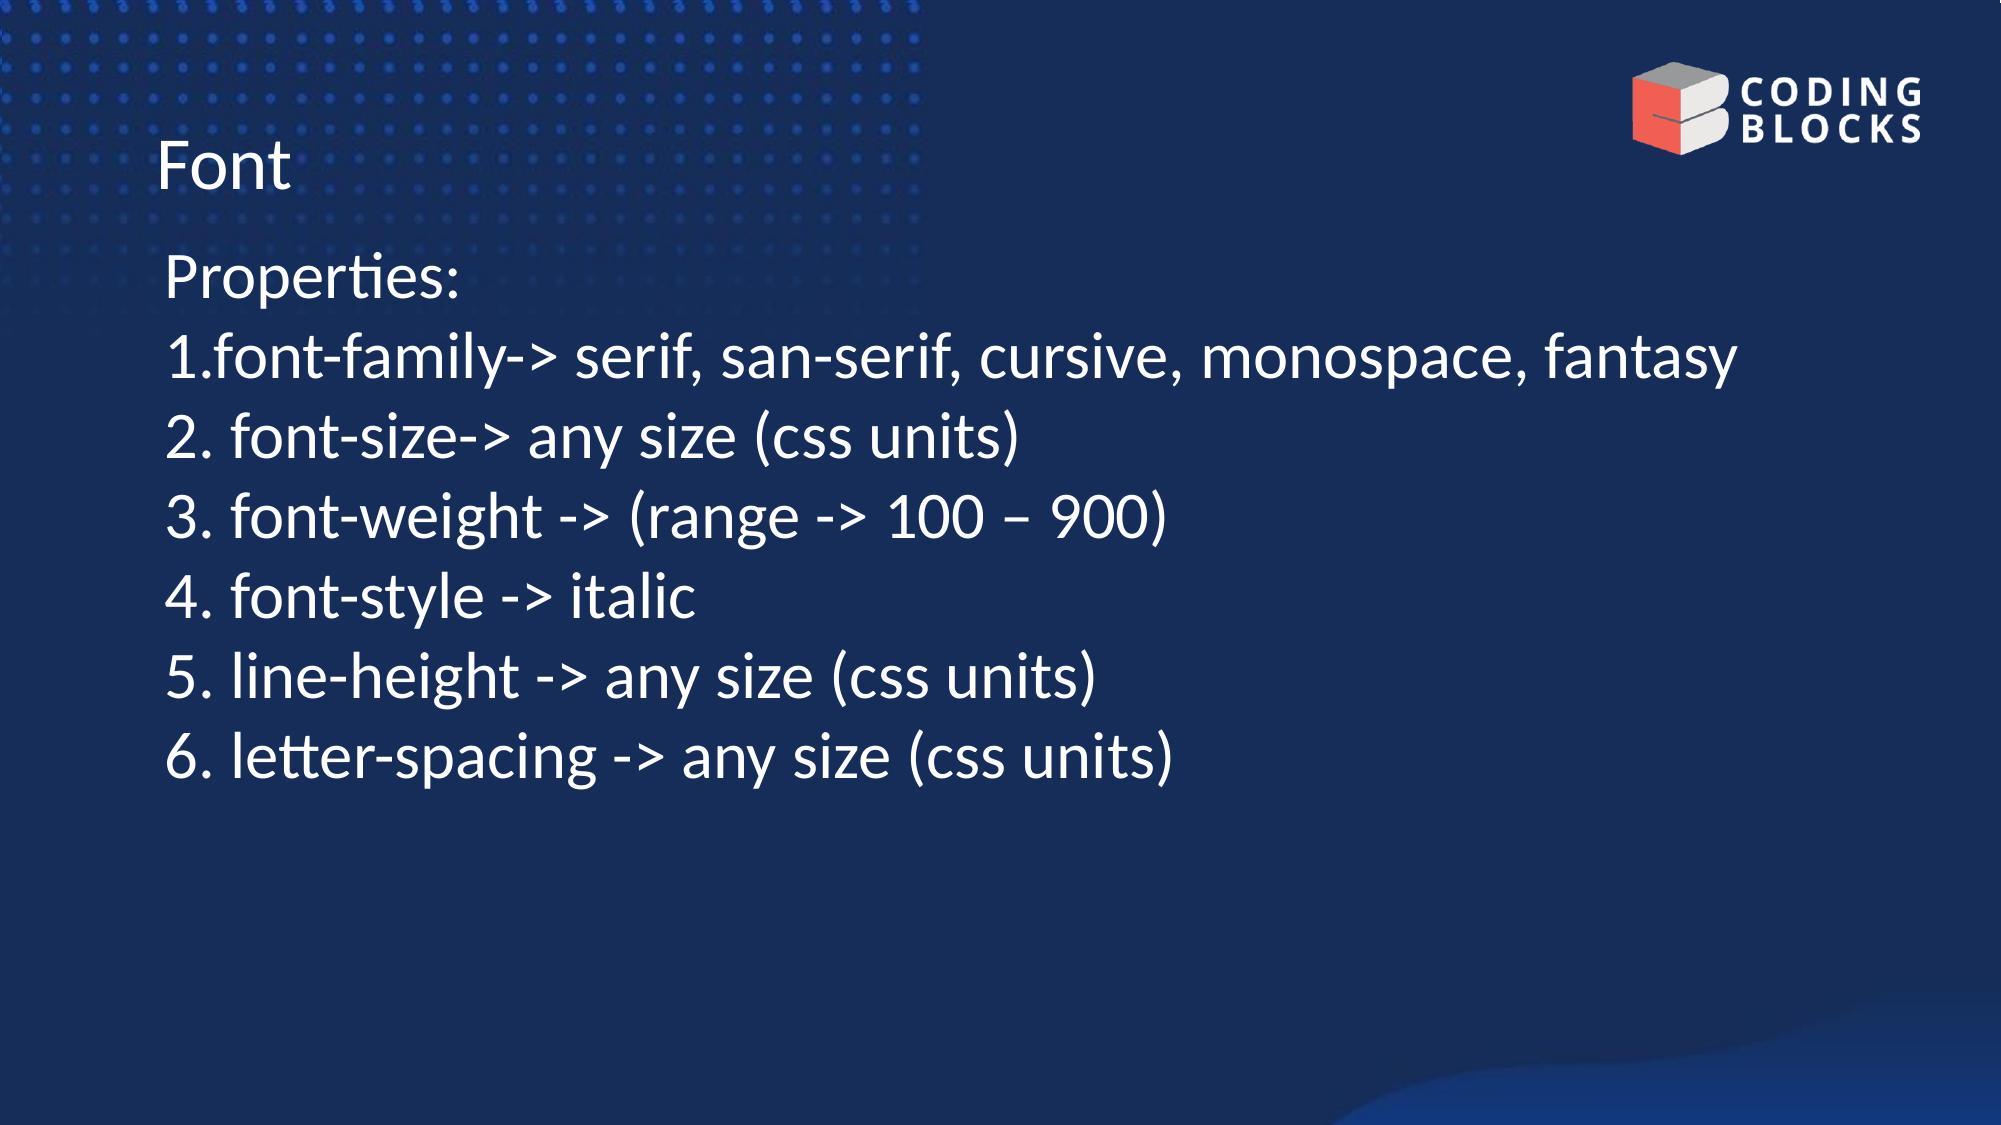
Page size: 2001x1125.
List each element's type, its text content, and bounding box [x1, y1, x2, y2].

text_box [1610, 42, 1935, 178]
text_box [2, 3, 2000, 1125]
title Font [154, 112, 888, 224]
text_box Properties: 1.font-family-> serif, san-serif, cursive, monospace, fantasy 2. font-size-> any size (css units) 3. font-weight -> (range -> 100 – 900) 4. font-style -> italic 5. line-height -> any size (css units) 6. letter-spacing -> any size (css units) [149, 224, 1788, 880]
picture [0, 0, 2000, 1125]
